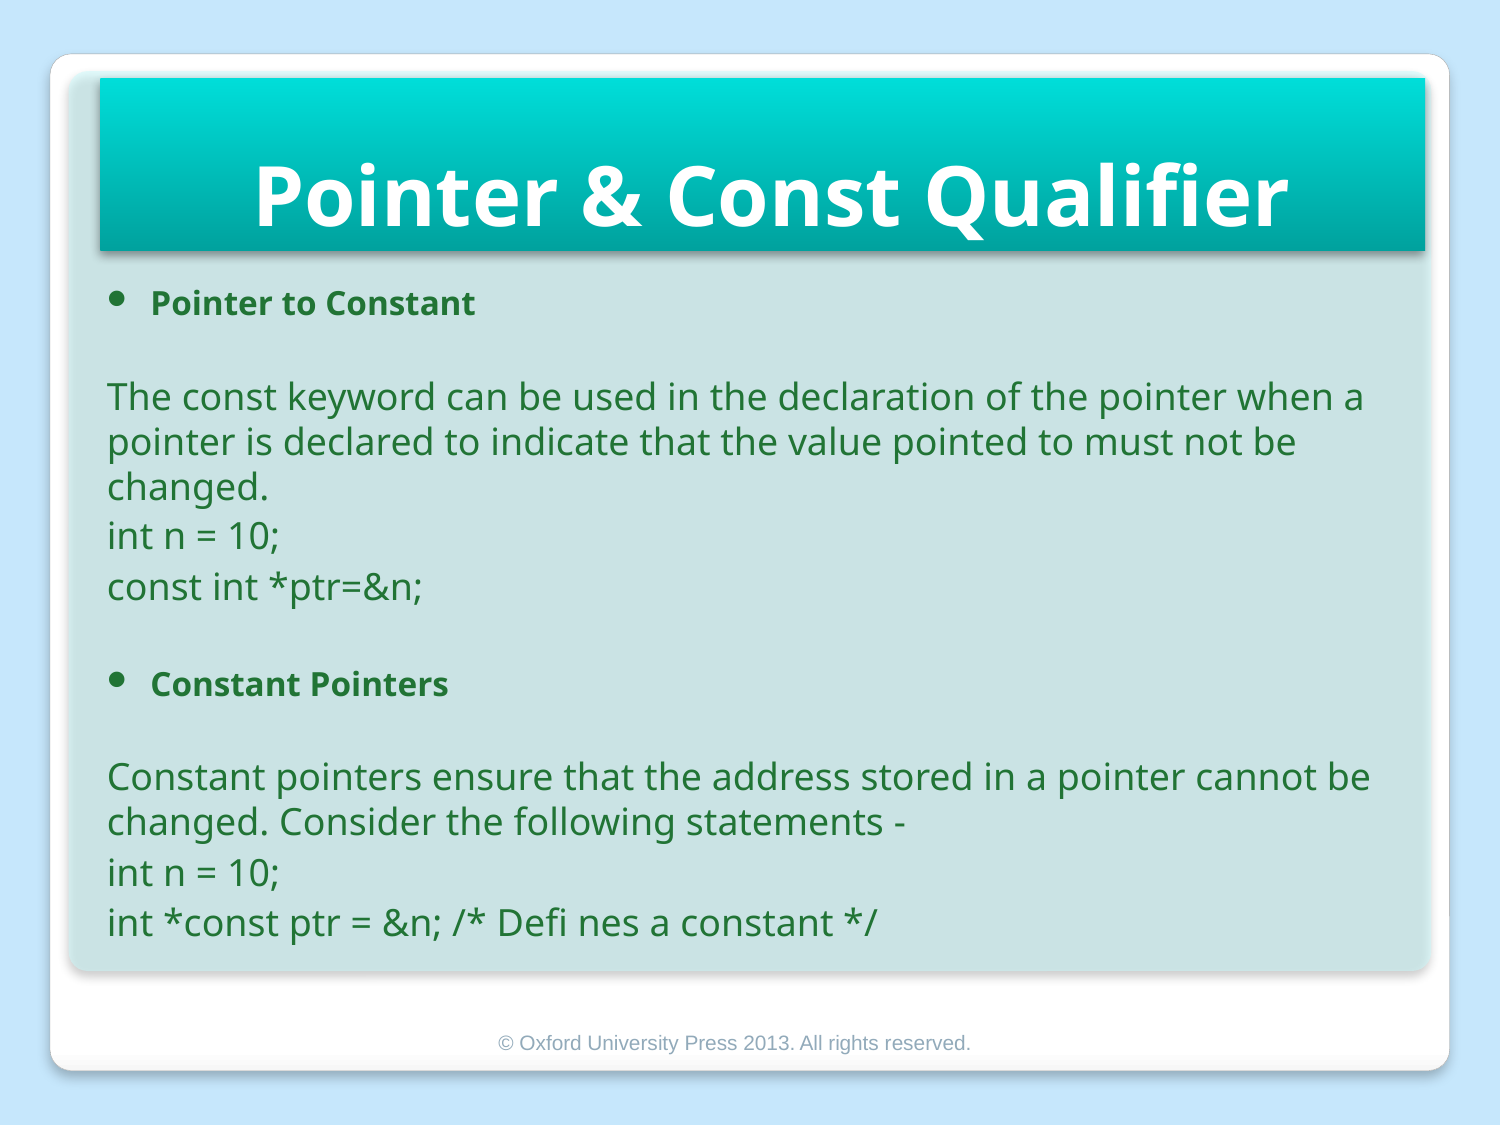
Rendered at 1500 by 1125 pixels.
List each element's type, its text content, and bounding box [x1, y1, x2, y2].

footer © Oxford University Press 2013. All rights reserved. [100, 1002, 1370, 1063]
list Pointer to Constant The const keyword can be used in the declaration of the pointer when a pointer is declared to indicate that the value pointed to must not be changed. int n = 10; const int *ptr=&n; Constant Pointers Constant pointers ensure that the address stored in a pointer cannot be changed. Consider the following statements - int n = 10; int *const ptr = &n; /* Defi nes a constant */ [76, 266, 1420, 977]
title Pointer & Const Qualifier [100, 78, 1443, 251]
